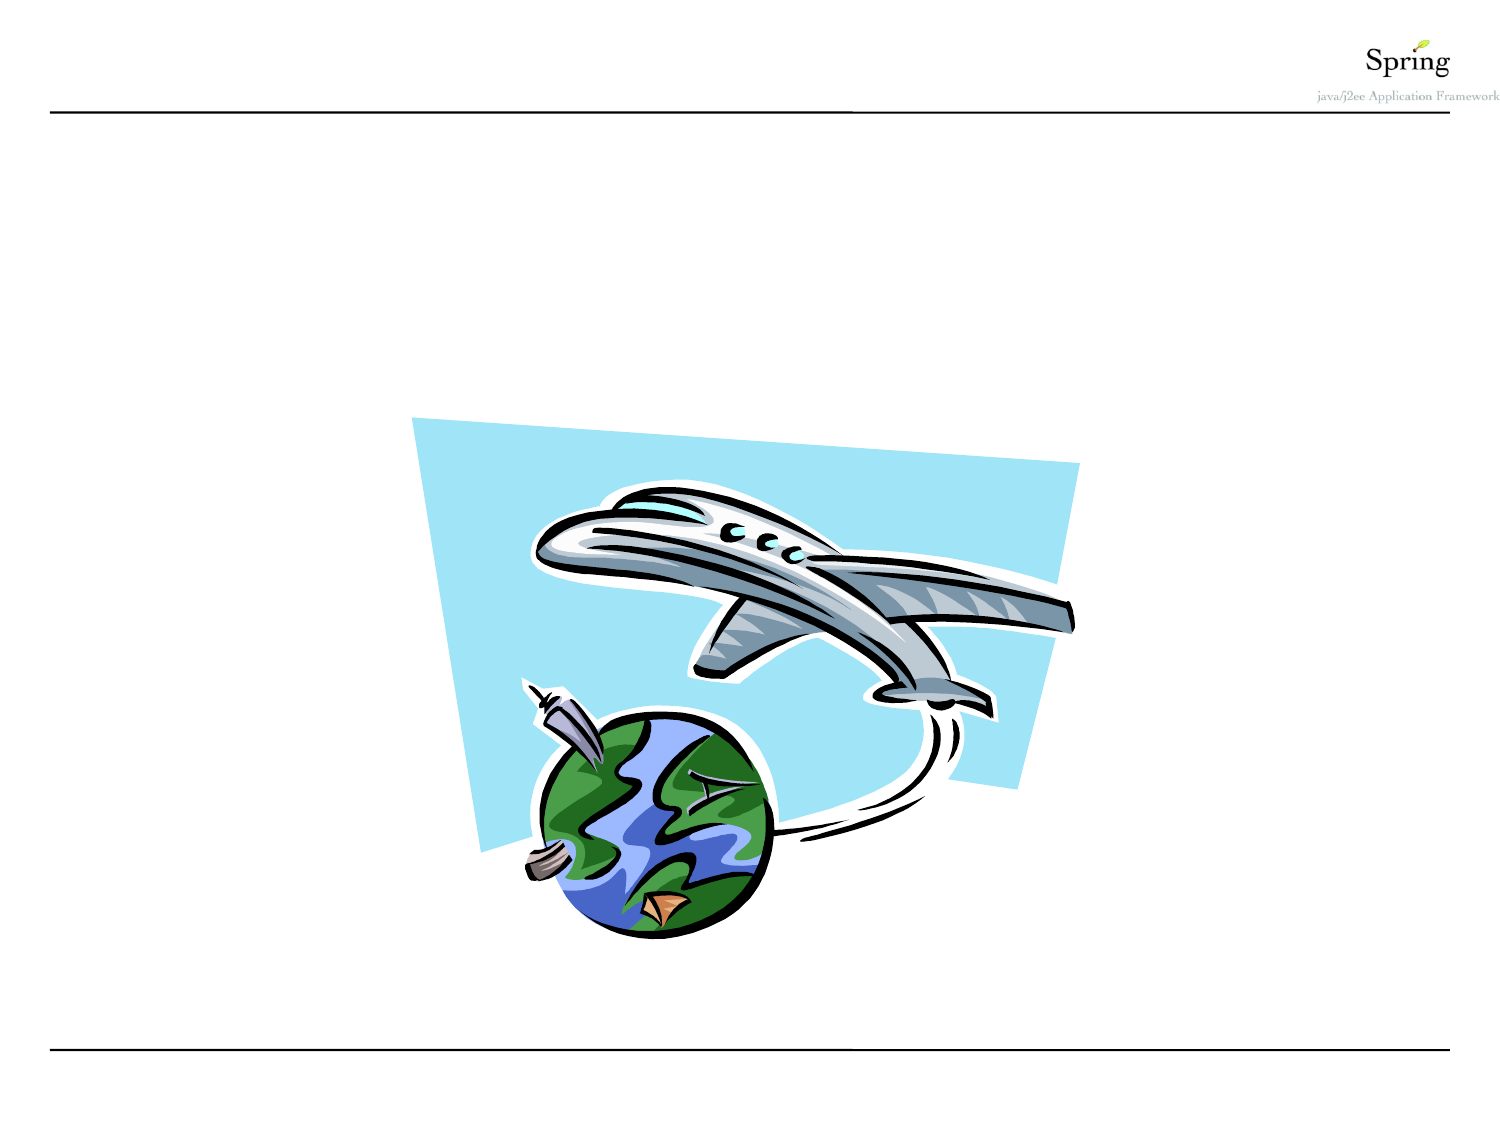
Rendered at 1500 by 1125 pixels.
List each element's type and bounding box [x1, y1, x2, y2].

picture [1316, 0, 1500, 106]
picture [411, 412, 1089, 949]
